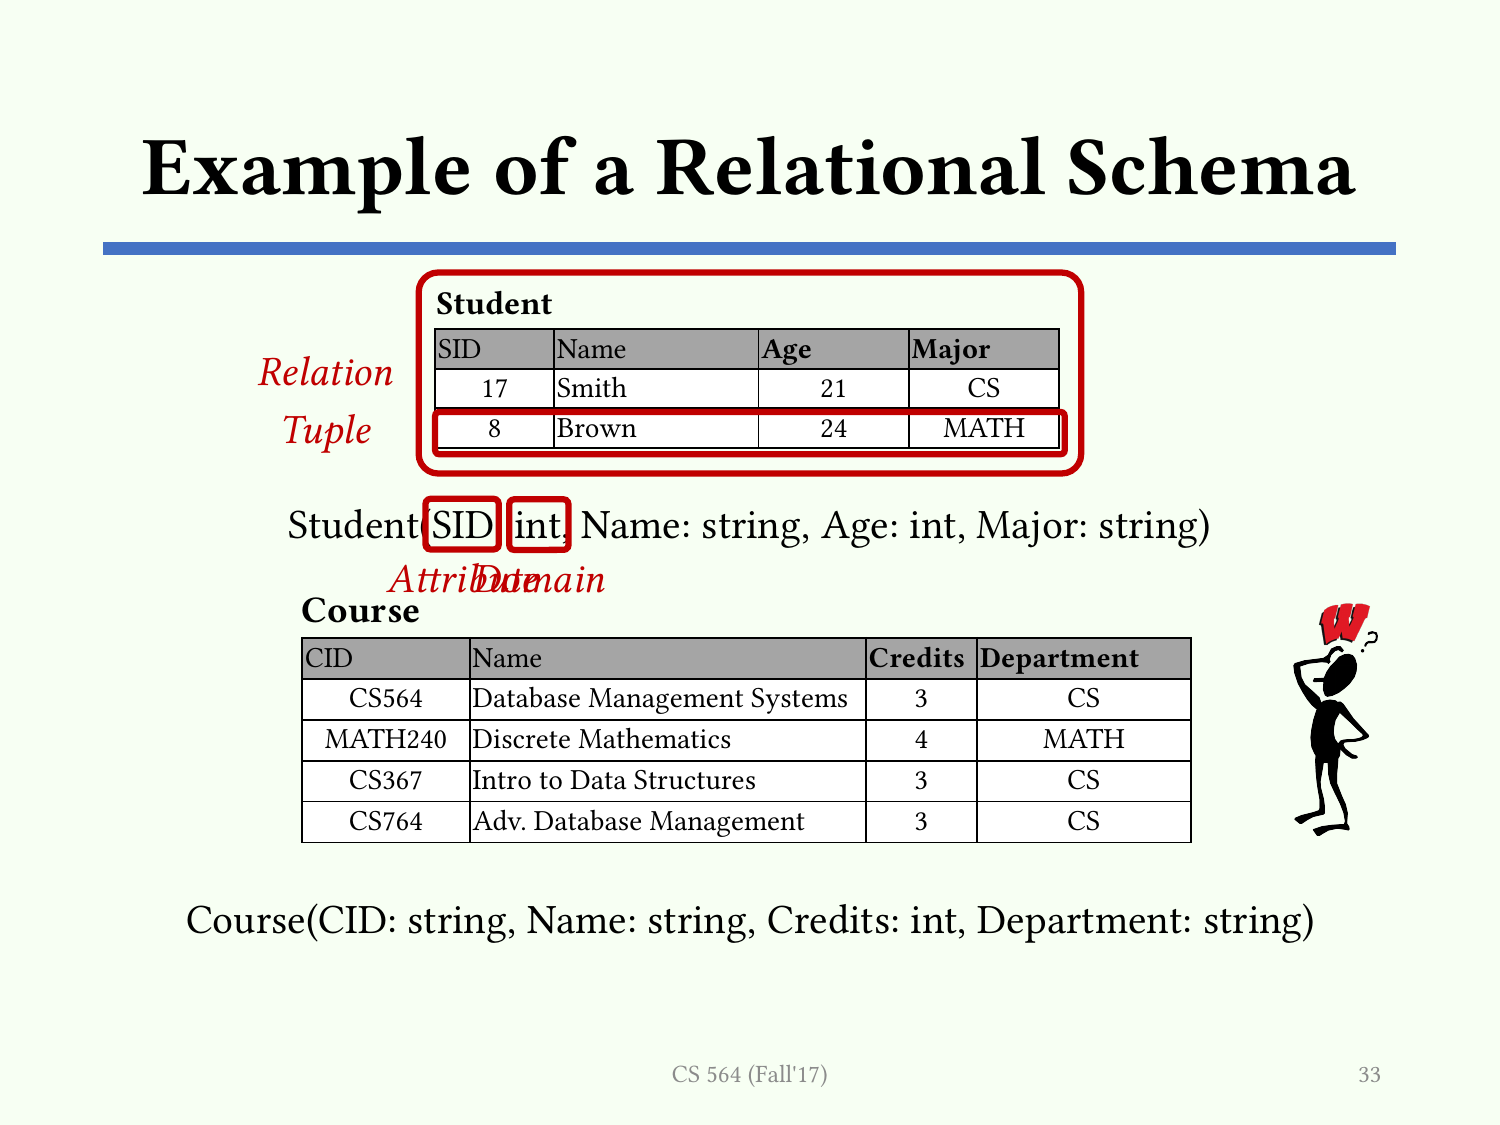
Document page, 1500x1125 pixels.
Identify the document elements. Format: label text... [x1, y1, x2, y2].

table_cell CS [978, 762, 1190, 801]
table_cell Adv. Database Management [471, 802, 865, 842]
text_box [424, 497, 500, 548]
table_header Name [471, 639, 865, 678]
picture [1293, 598, 1378, 836]
text_box [417, 271, 1083, 475]
title Example of a Relational Schema [103, 59, 1397, 278]
table_cell MATH [978, 721, 1190, 760]
slide_number 33 [1059, 1042, 1397, 1103]
table_cell Intro to Data Structures [471, 762, 865, 801]
footer CS 564 (Fall'17) [496, 1042, 1004, 1103]
table_cell CS [978, 680, 1190, 719]
table_cell CS764 [303, 802, 469, 842]
table_cell CS [978, 802, 1190, 842]
text_box Tuple [231, 399, 419, 467]
text_box Relation [231, 341, 419, 399]
table_cell Database Management Systems [471, 680, 865, 719]
text_box Course [286, 577, 437, 637]
table_cell Discrete Mathematics [471, 721, 865, 760]
table_cell 3 [867, 762, 976, 801]
table_header Department [978, 639, 1190, 678]
text_box Domain [445, 549, 633, 617]
table_cell CS564 [303, 680, 469, 719]
table_cell 3 [867, 802, 976, 842]
table_cell 4 [867, 721, 976, 760]
text_box Student [421, 273, 572, 329]
text_box Course(CID: string, Name: string, Credits: int, Department: string) [94, 889, 1408, 957]
table_cell MATH240 [303, 721, 469, 760]
table_cell 3 [867, 680, 976, 719]
list Student(SID: int, Name: string, Age: int, Major: string) [103, 494, 1397, 562]
table_header Credits [867, 639, 976, 678]
text_box [508, 498, 570, 549]
text_box Attribute [368, 548, 508, 616]
text_box [434, 410, 1066, 456]
table_header CID [303, 639, 469, 678]
table_cell CS367 [303, 762, 469, 801]
